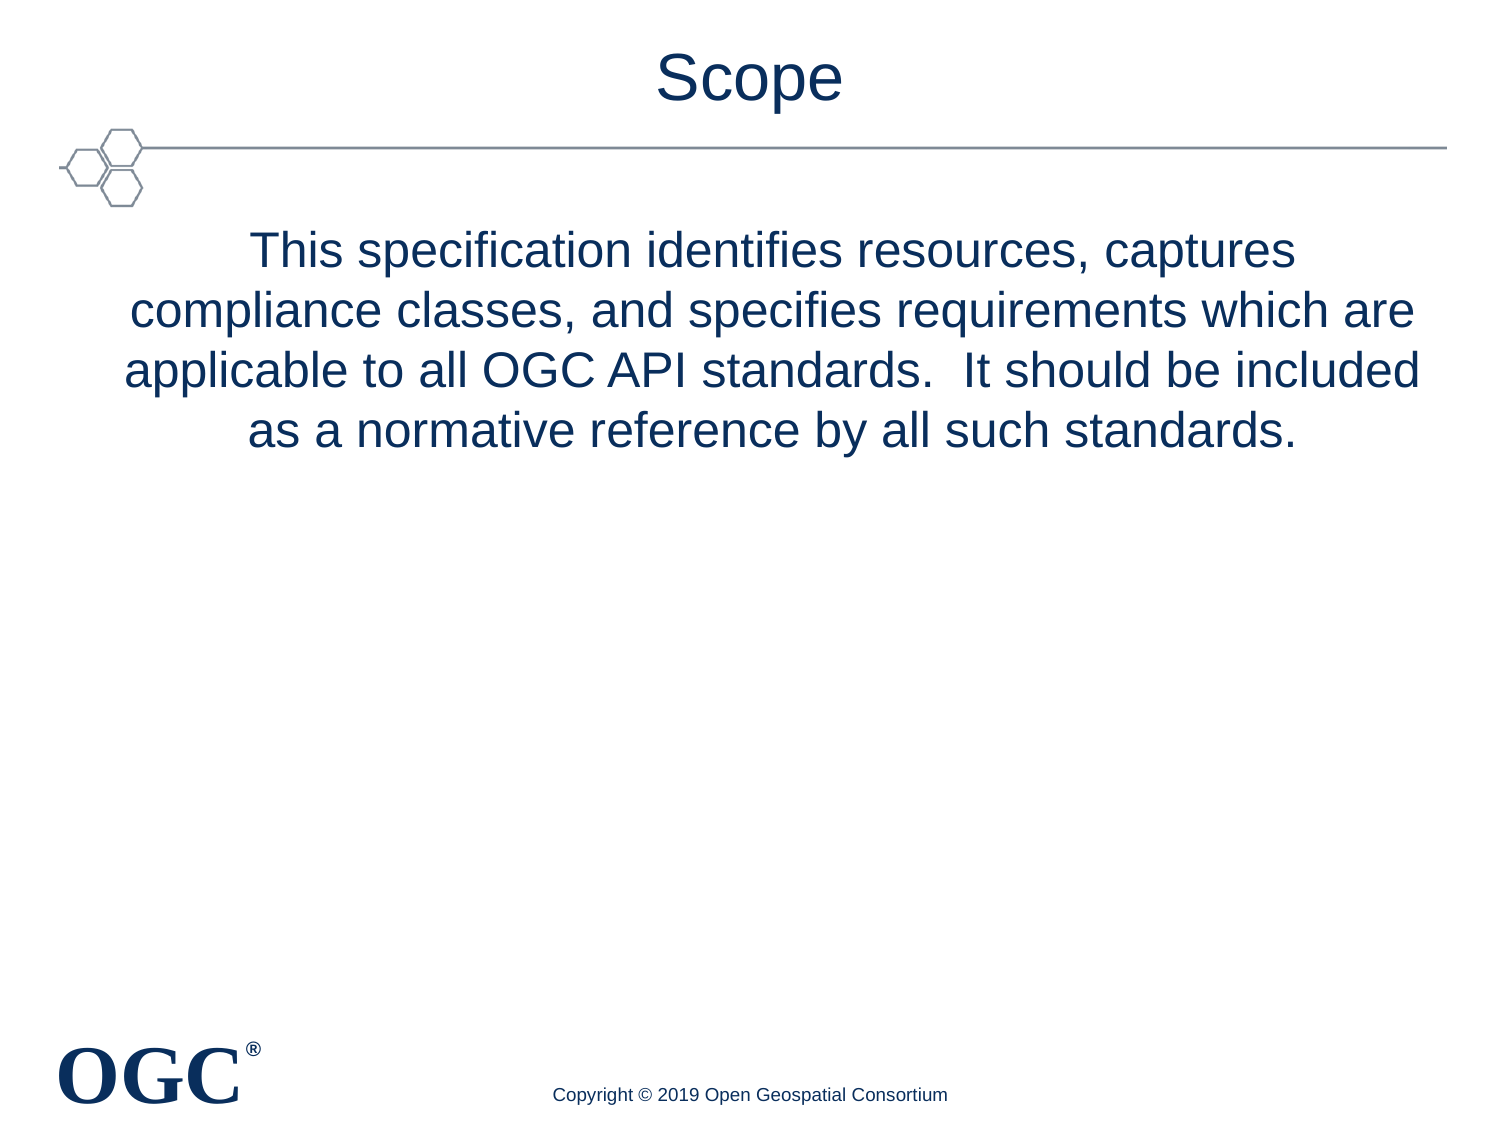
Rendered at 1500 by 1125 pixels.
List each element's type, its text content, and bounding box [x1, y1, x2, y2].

list This specification identifies resources, captures compliance classes, and specifies requirements which are applicable to all OGC API standards. It should be included as a normative reference by all such standards. [101, 209, 1445, 775]
picture [59, 136, 1447, 208]
footer Copyright © 2019 Open Geospatial Consortium [487, 1074, 1013, 1113]
title Scope [37, 22, 1463, 136]
